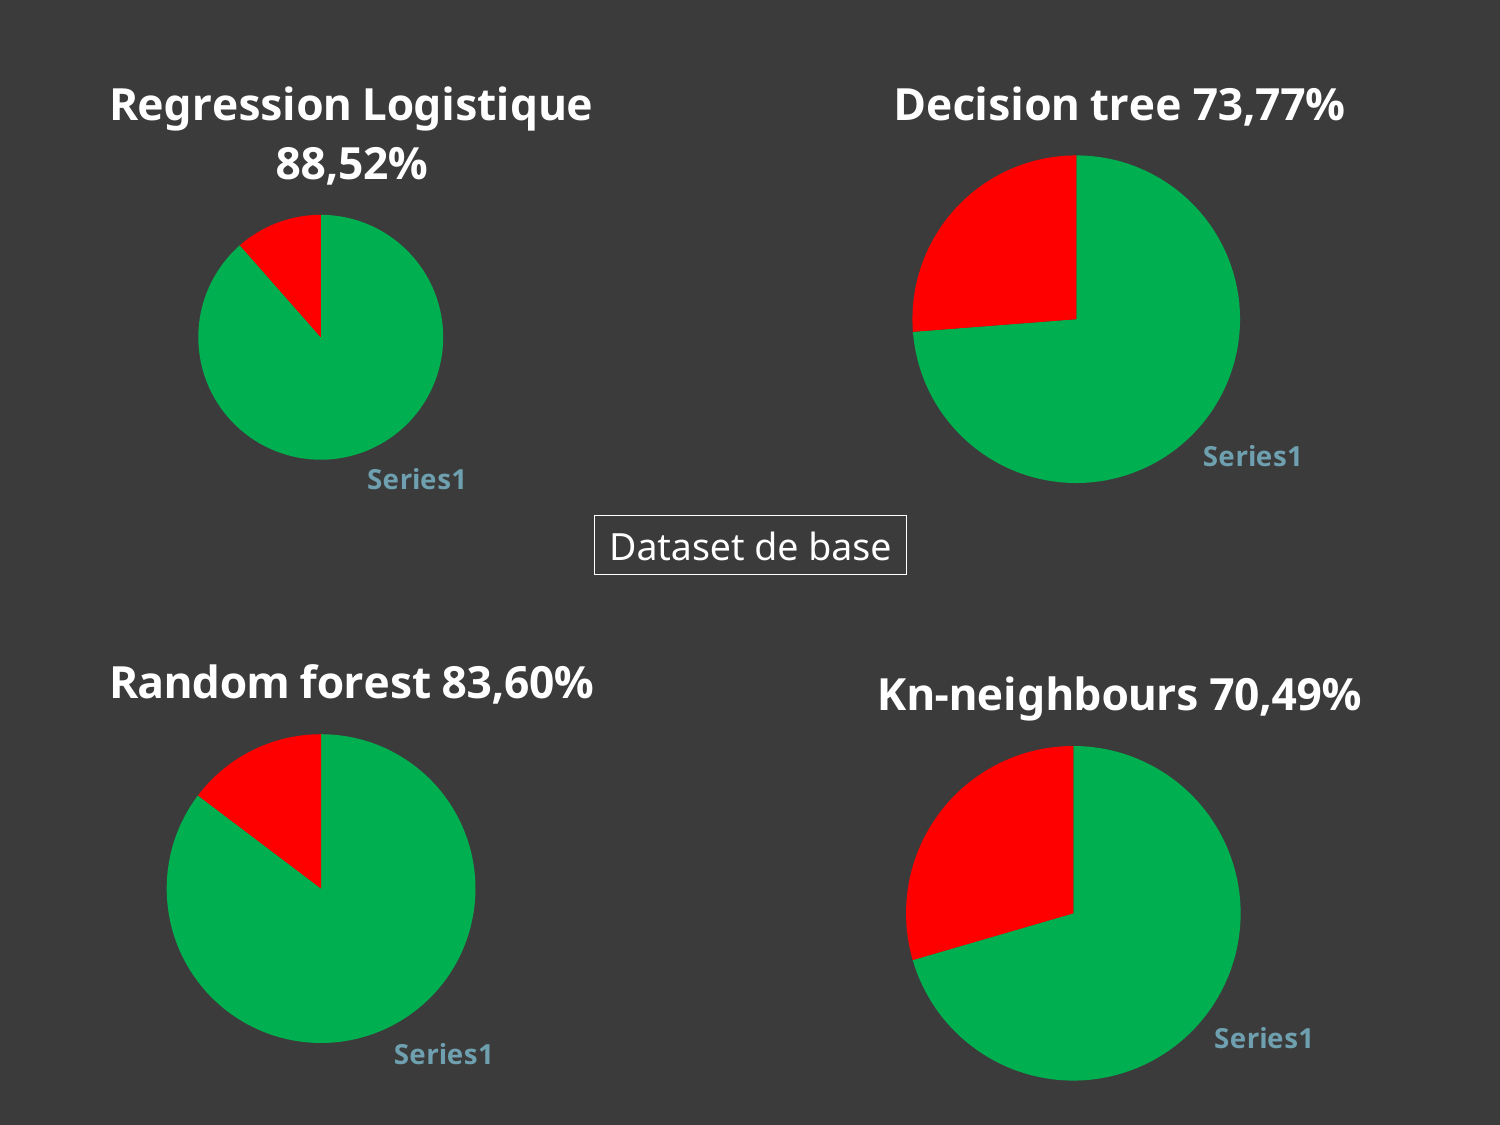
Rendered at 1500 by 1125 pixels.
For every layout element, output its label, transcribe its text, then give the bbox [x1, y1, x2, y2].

text_box Dataset de base [898, 528, 907, 575]
chart [0, 42, 1453, 1125]
chart [785, 42, 1453, 512]
